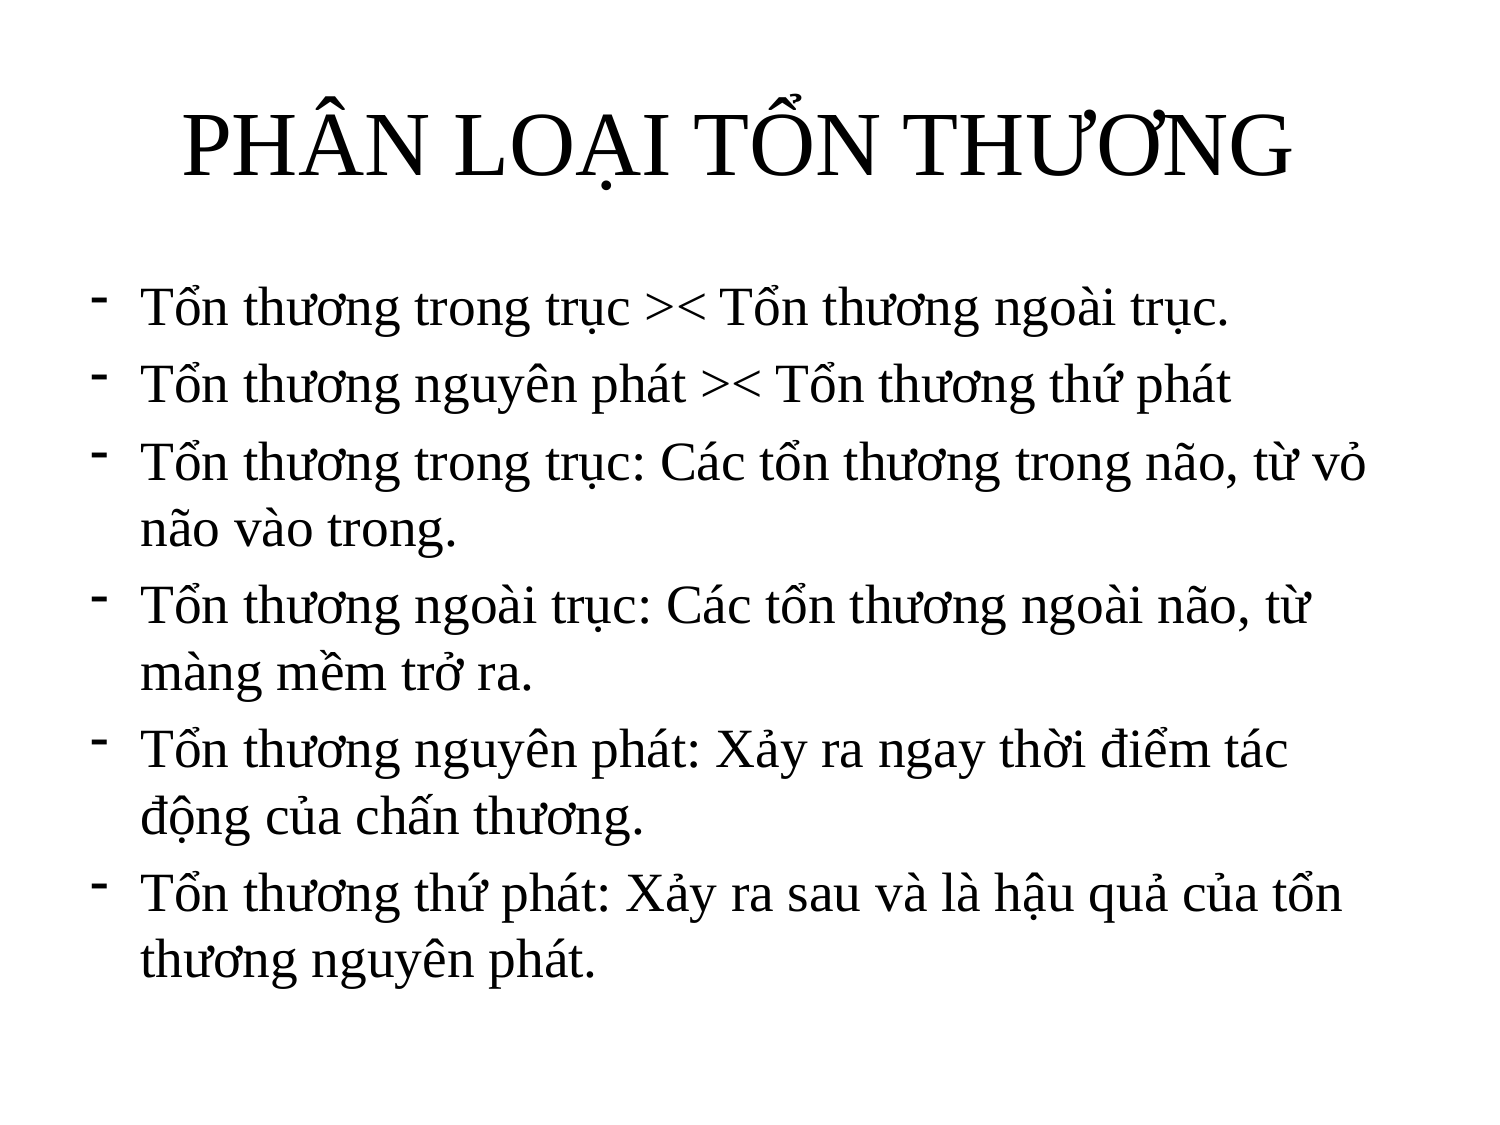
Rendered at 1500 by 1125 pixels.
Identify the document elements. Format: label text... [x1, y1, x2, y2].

list Tổn thương trong trục >< Tổn thương ngoài trục. Tổn thương nguyên phát >< Tổn thương thứ phát Tổn thương trong trục: Các tổn thương trong não, từ vỏ não vào trong. Tổn thương ngoài trục: Các tổn thương ngoài não, từ màng mềm trở ra. Tổn thương nguyên phát: Xảy ra ngay thời điểm tác động của chấn thương. Tổn thương thứ phát: Xảy ra sau và là hậu quả của tổn thương nguyên phát. [75, 262, 1425, 1005]
title PHÂN LOẠI TỔN THƯƠNG [75, 45, 1425, 233]
